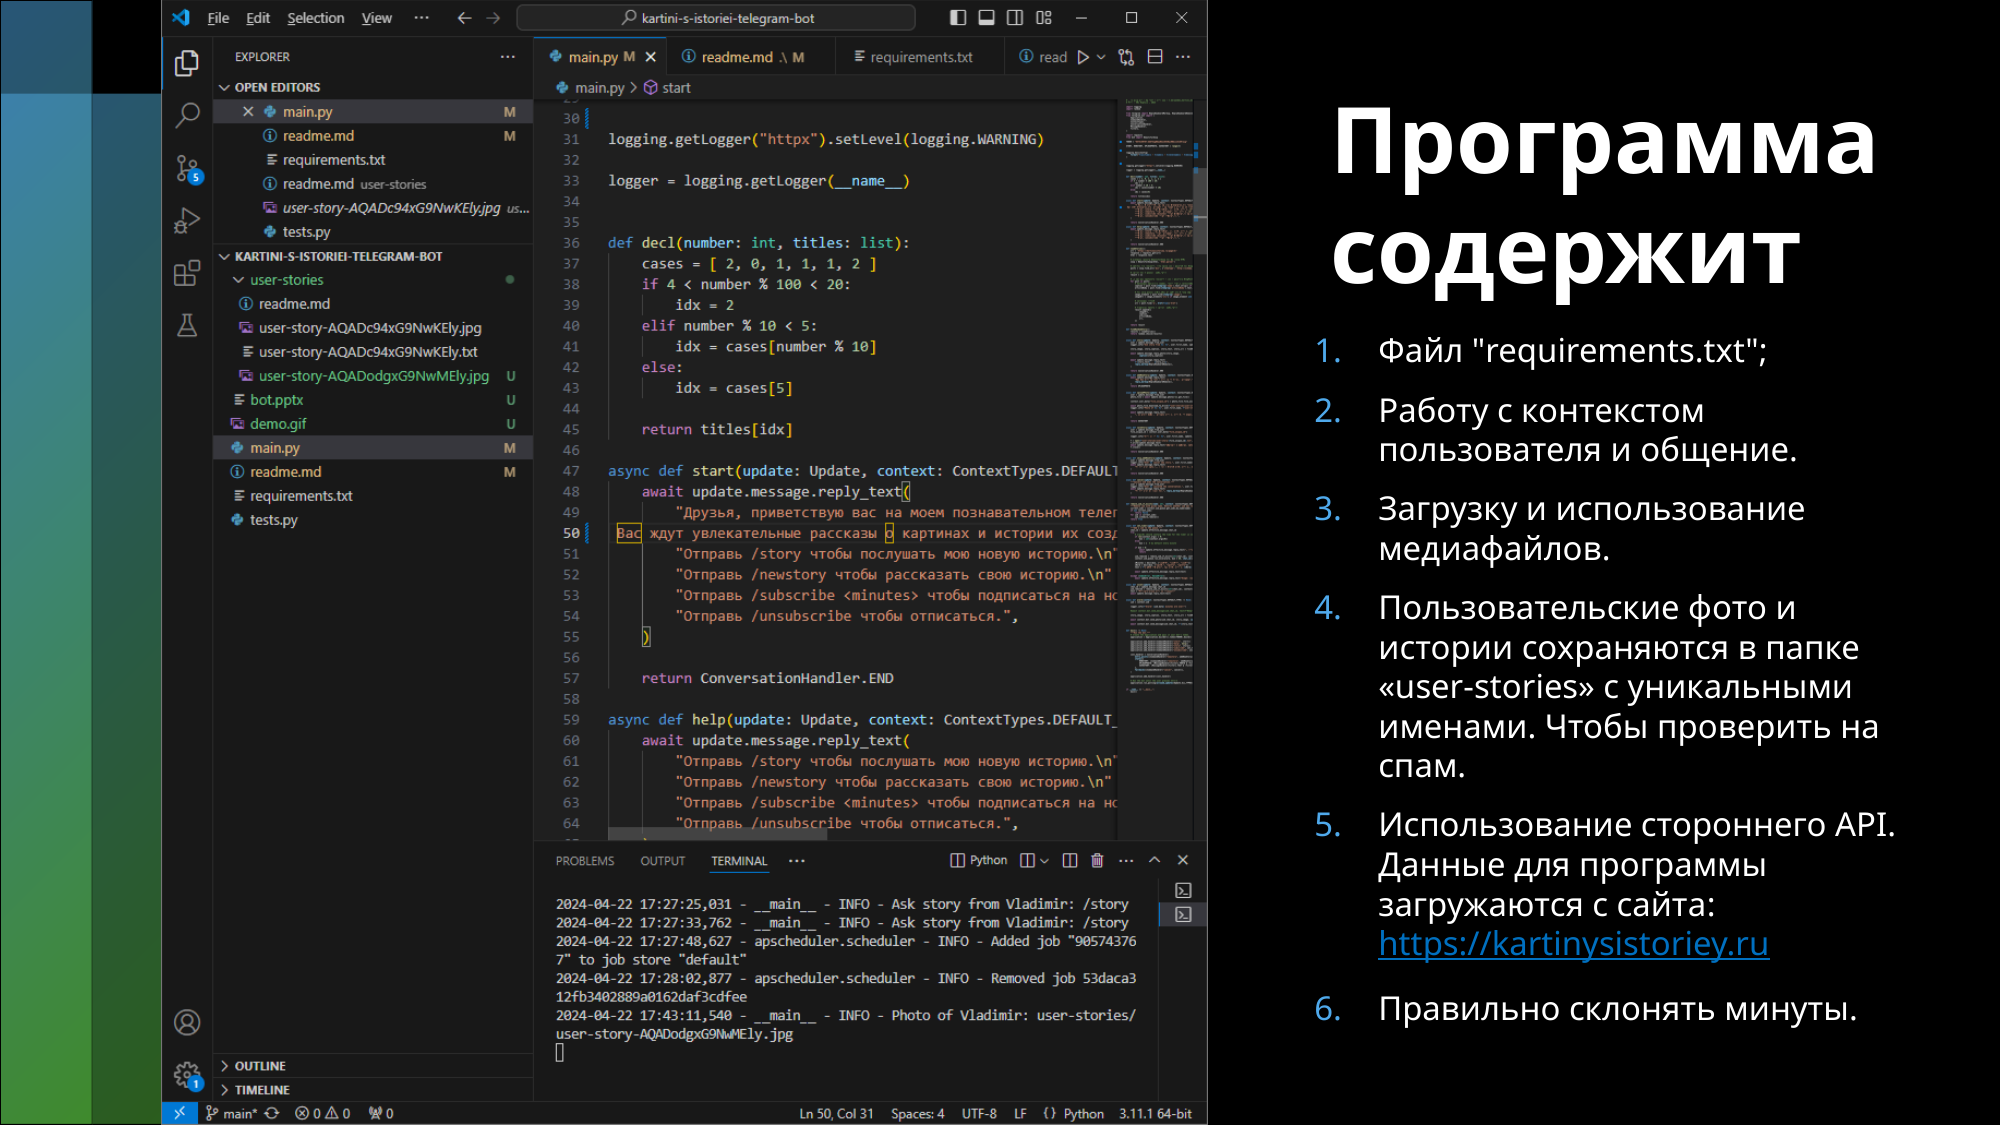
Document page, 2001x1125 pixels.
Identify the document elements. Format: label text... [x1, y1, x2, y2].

picture [161, 0, 1208, 1125]
list Файл "requirements.txt"; Работу с контекстом пользователя и общение. Загрузку и использование медиафайлов. Пользовательские фото и истории сохраняются в папке «user-stories» с уникальными именами. Чтобы проверить на спам. Использование стороннего API. Данные для программы загружаются с сайта: https://kartinysistoriey.ru Правильно склонять минуты. [1299, 322, 1936, 1051]
title Программа содержит [1315, 74, 1920, 322]
